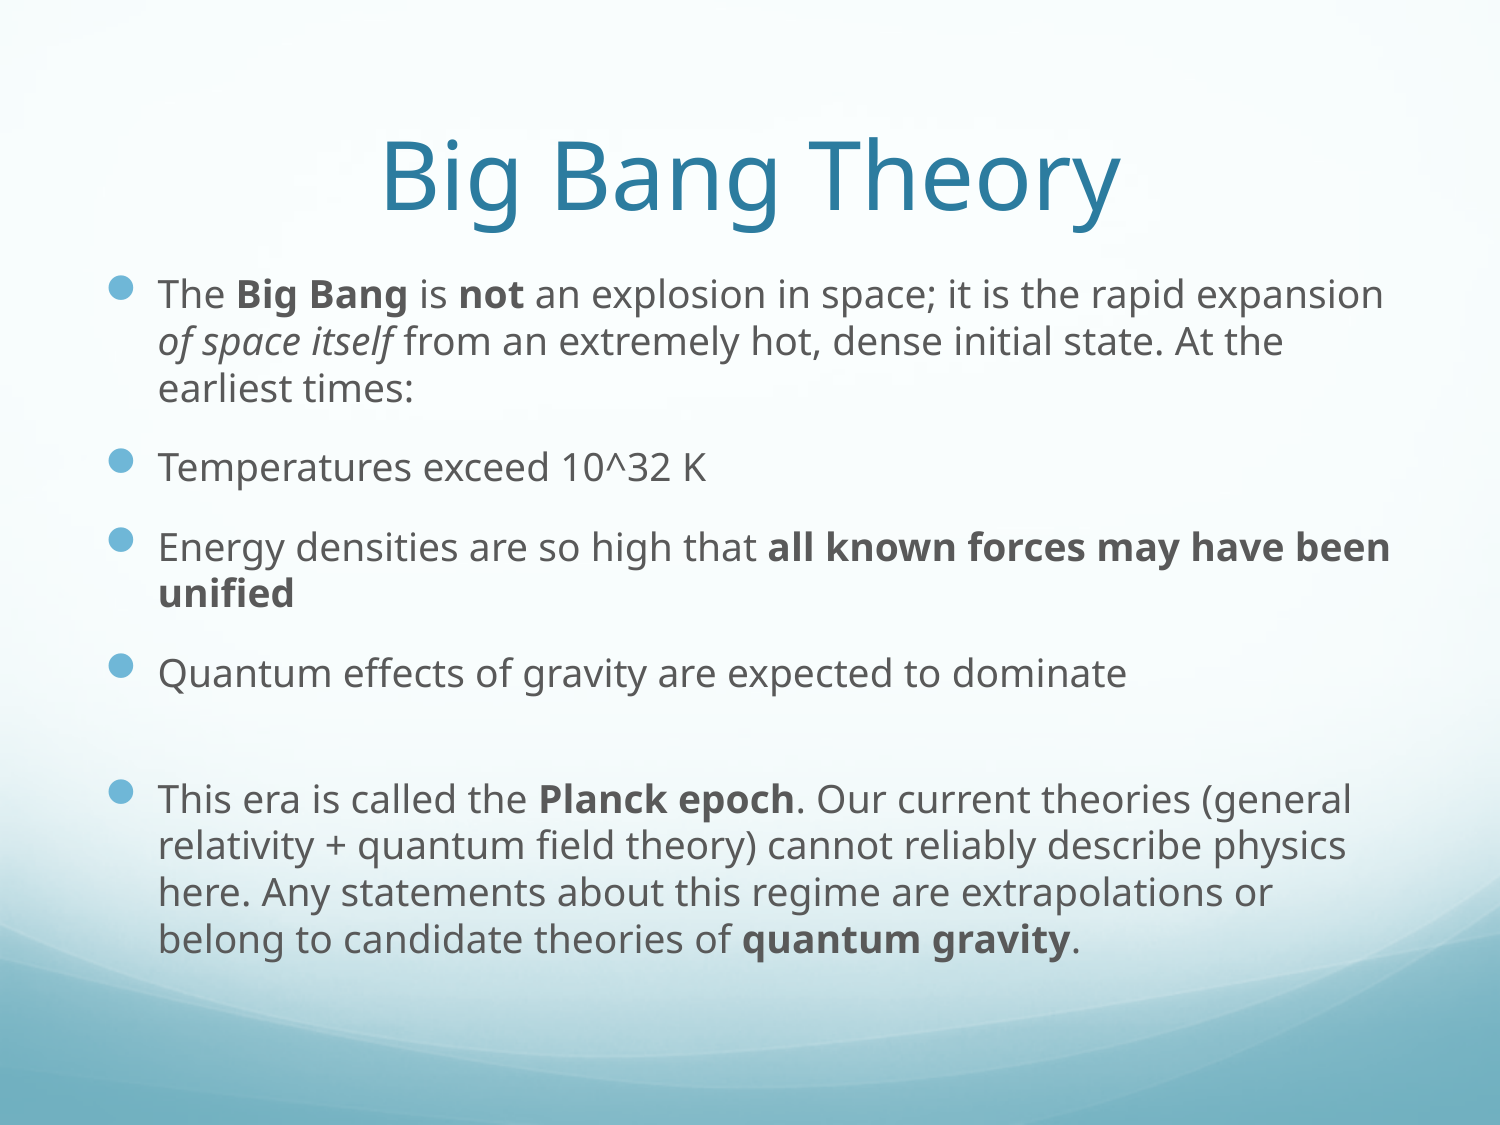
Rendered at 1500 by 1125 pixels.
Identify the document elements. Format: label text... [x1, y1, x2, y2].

title Big Bang Theory [90, 17, 1410, 237]
list The Big Bang is not an explosion in space; it is the rapid expansion of space itself from an extremely hot, dense initial state. At the earliest times: Temperatures exceed 10^32 K Energy densities are so high that all known forces may have been unified Quantum effects of gravity are expected to dominate This era is called the Planck epoch. Our current theories (general relativity + quantum field theory) cannot reliably describe physics here. Any statements about this regime are extrapolations or belong to candidate theories of quantum gravity. [90, 262, 1410, 975]
